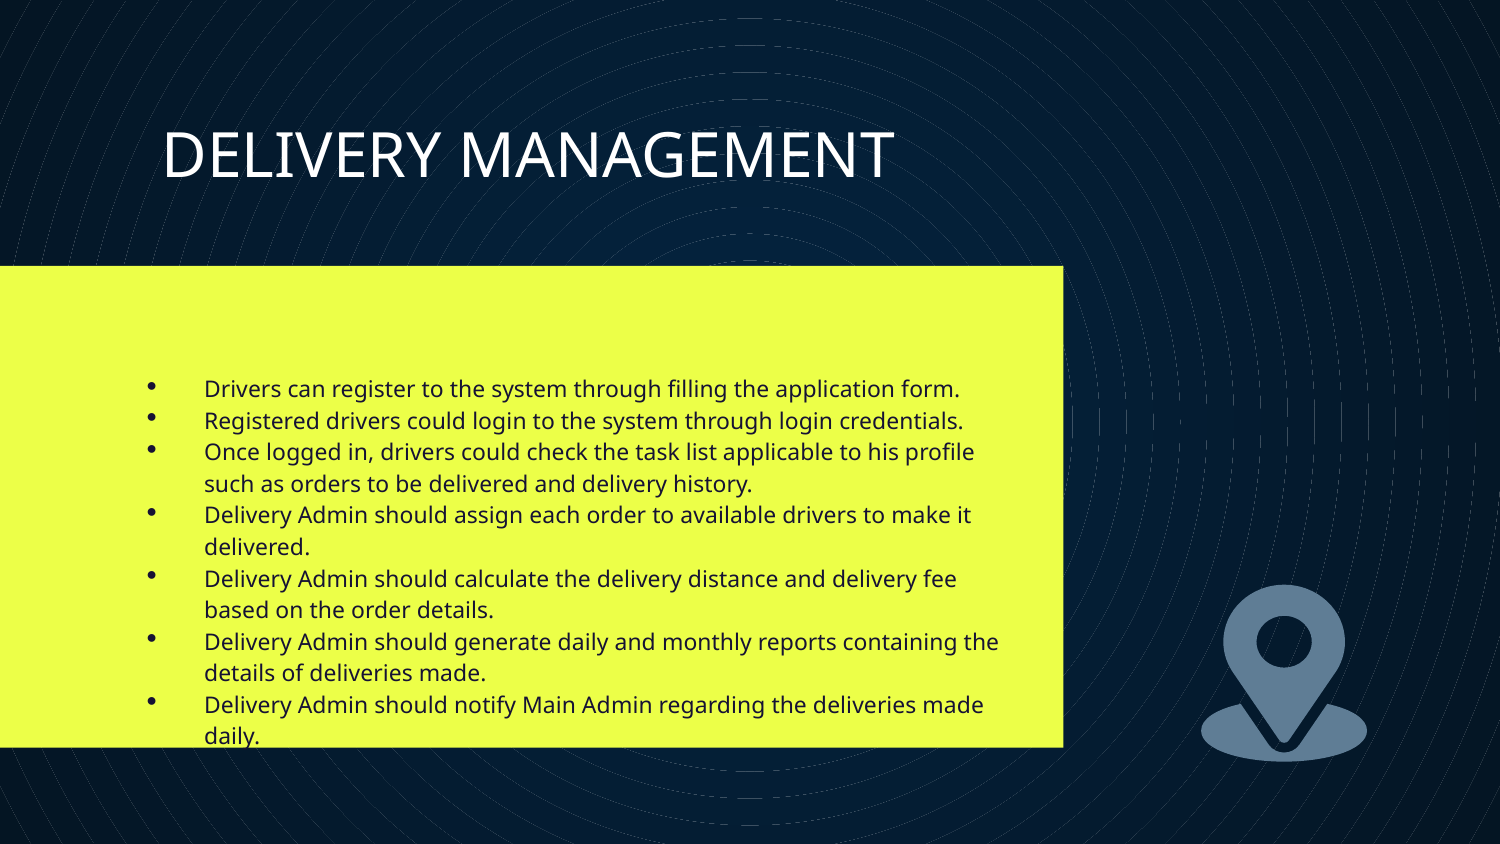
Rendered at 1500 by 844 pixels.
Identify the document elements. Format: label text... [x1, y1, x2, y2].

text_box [1200, 584, 1368, 762]
title DELIVERY MANAGEMENT [146, 105, 1449, 206]
list Drivers can register to the system through filling the application form. Registered drivers could login to the system through login credentials. Once logged in, drivers could check the task list applicable to his profile such as orders to be delivered and delivery history. Delivery Admin should assign each order to available drivers to make it delivered. Delivery Admin should calculate the delivery distance and delivery fee based on the order details. Delivery Admin should generate daily and monthly reports containing the details of deliveries made. Delivery Admin should notify Main Admin regarding the deliveries made daily. [132, 355, 1028, 844]
